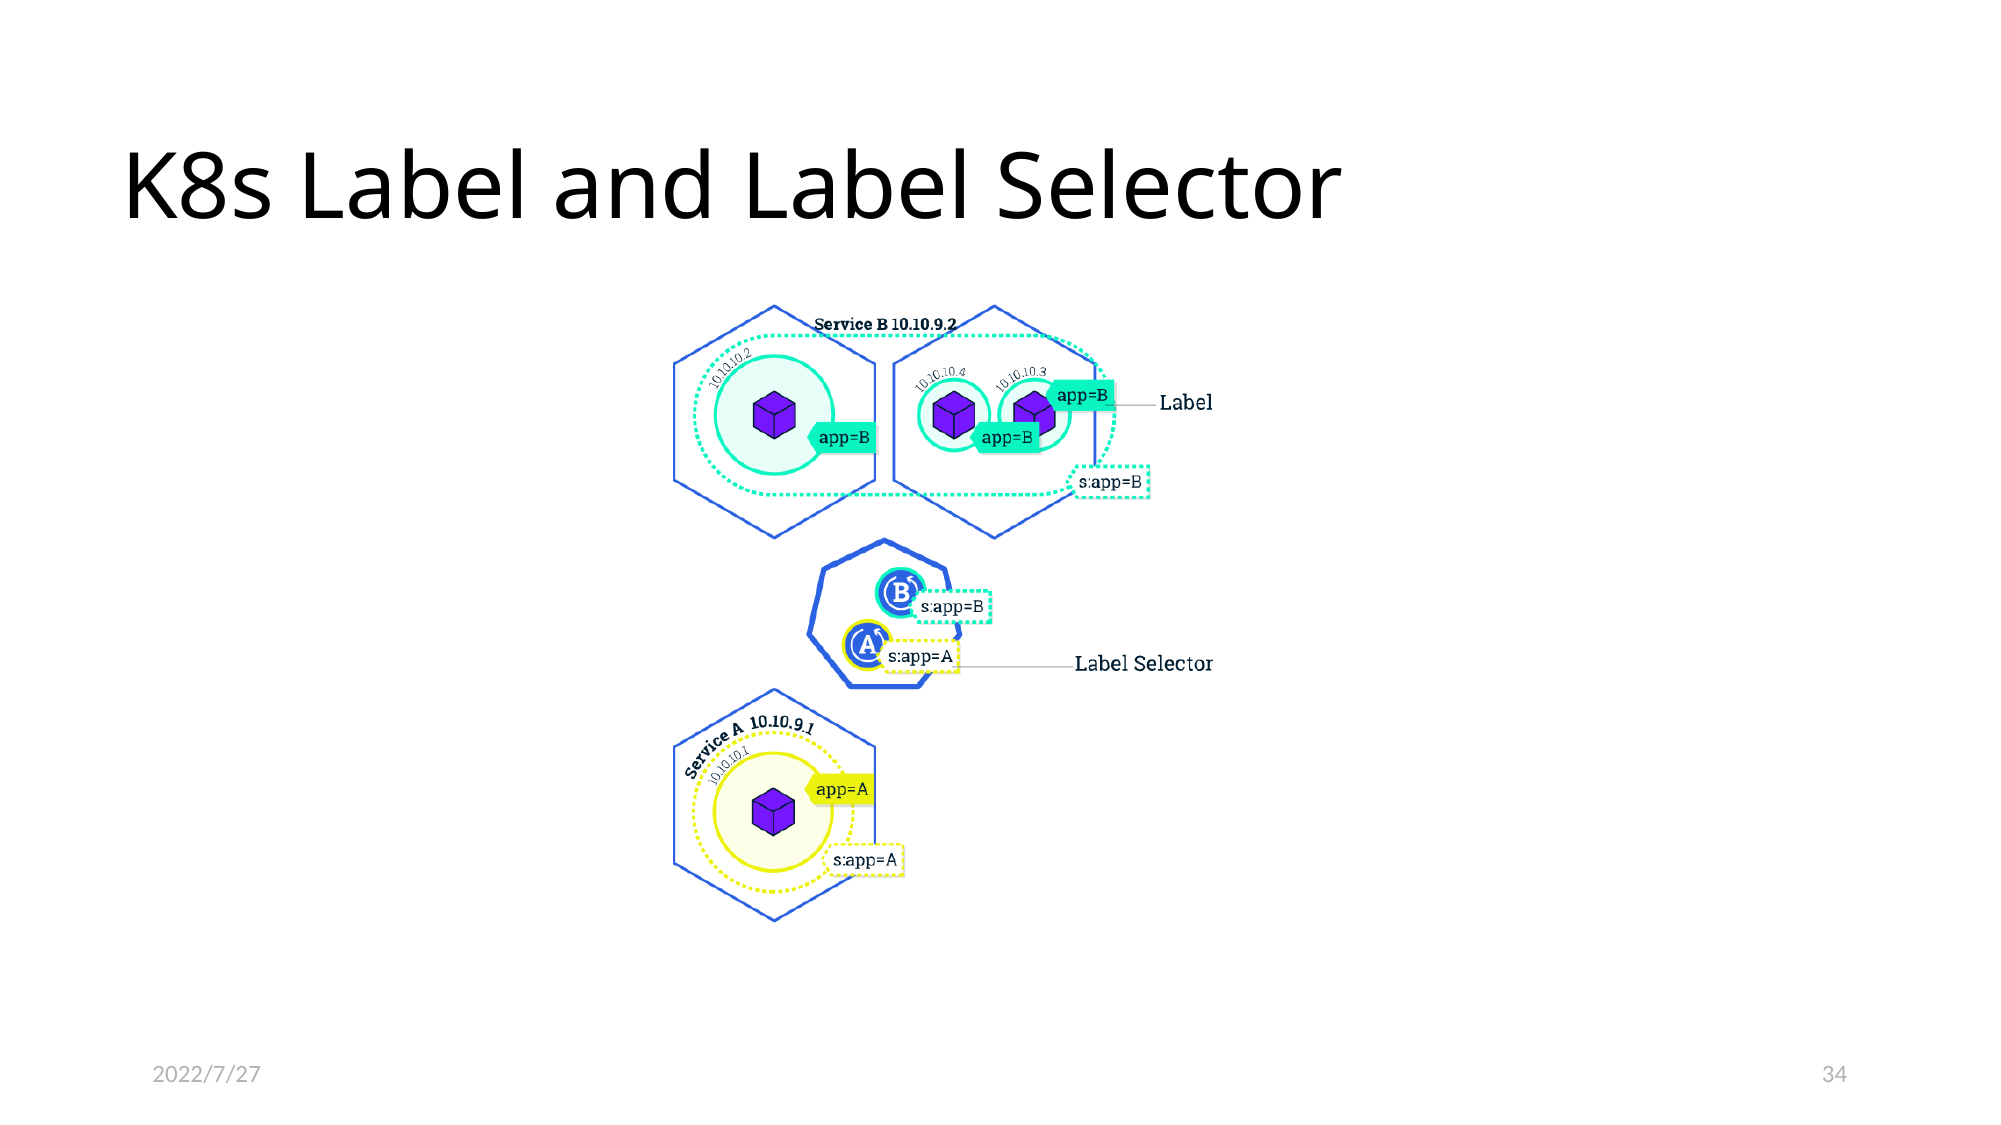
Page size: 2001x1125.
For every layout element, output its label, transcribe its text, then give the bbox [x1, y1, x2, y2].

title K8s Label and Label Selector [106, 74, 1649, 304]
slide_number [137, 1042, 588, 1103]
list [551, 248, 1276, 937]
slide_number 34 [1412, 1042, 1863, 1103]
